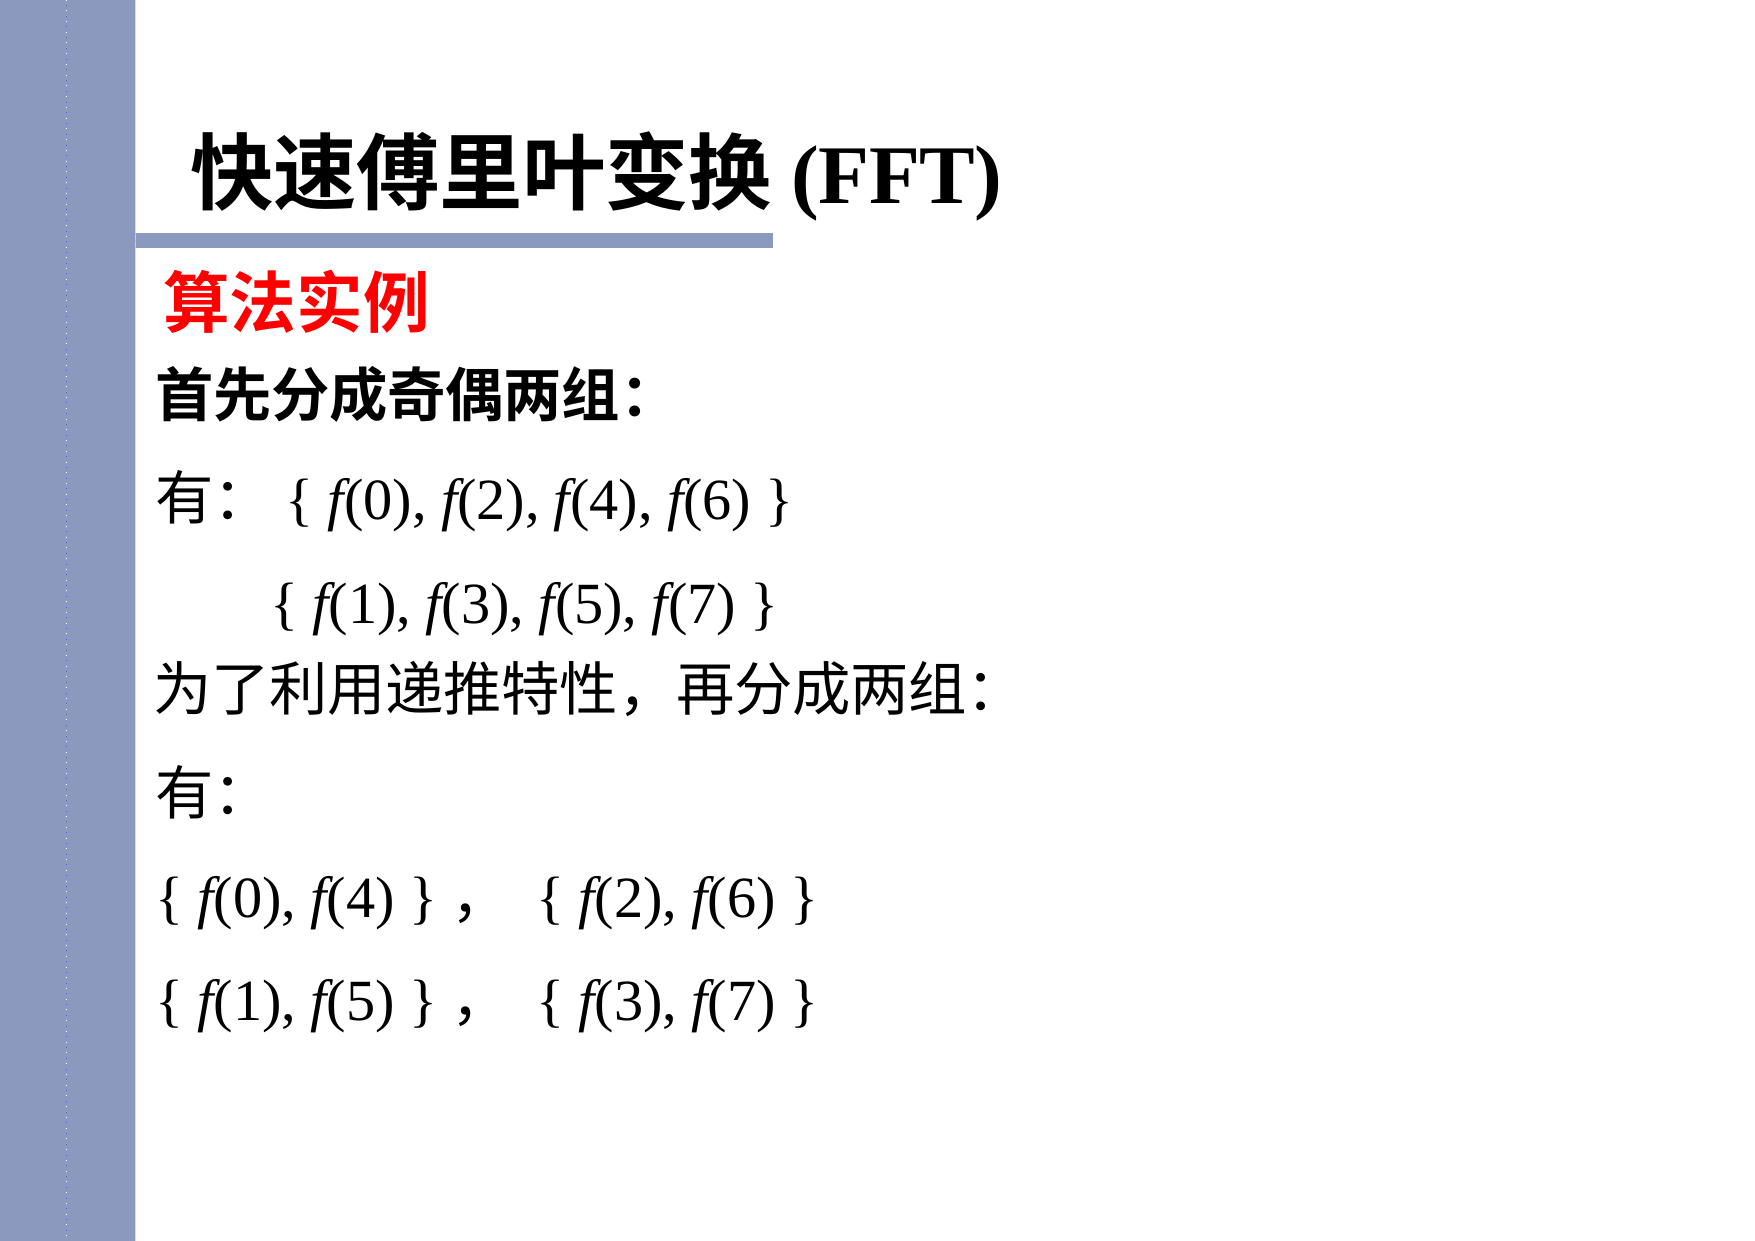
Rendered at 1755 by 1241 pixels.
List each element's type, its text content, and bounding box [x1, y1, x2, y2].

text_box 算法实例 首先分成奇偶两组： 有：{ f(0), f(2), f(4), f(6) } { f(1), f(3), f(5), f(7) } 为了利用递推特性，再分成两组： 有： { f(0), f(4) }， { f(2), f(6) } { f(1), f(5) }， { f(3), f(7) } [773, 260, 1625, 1033]
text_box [0, 0, 773, 1241]
text_box 快速傅里叶变换(FFT) [773, 70, 1432, 221]
